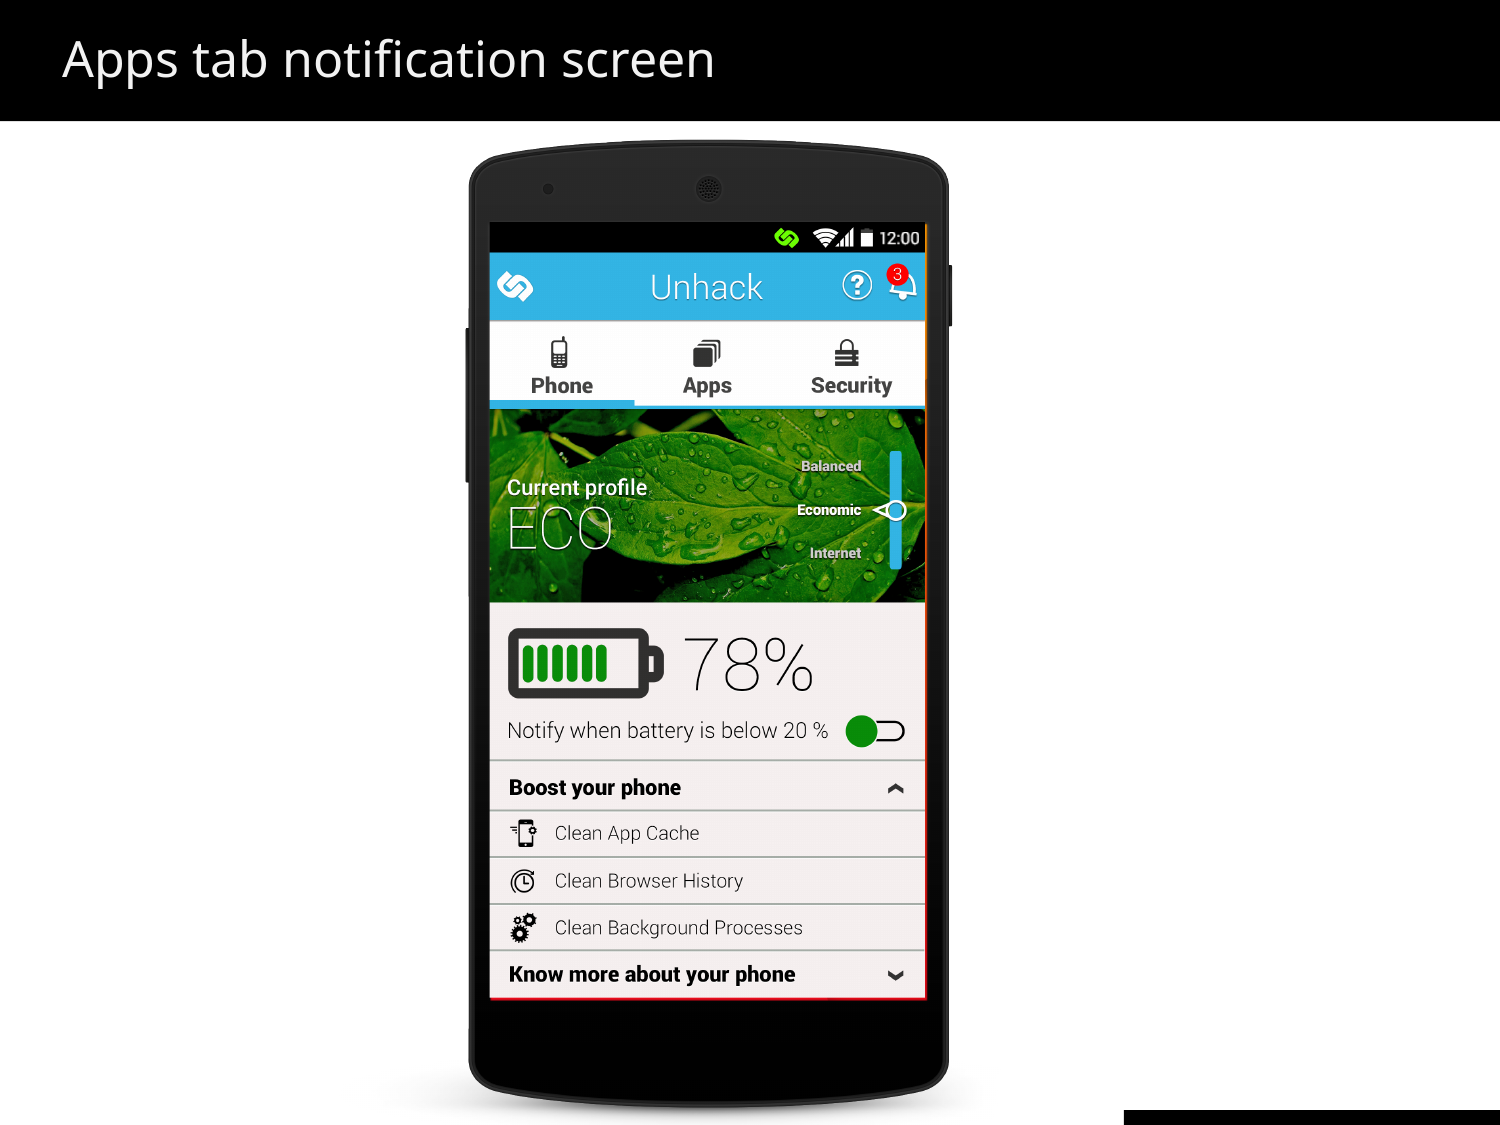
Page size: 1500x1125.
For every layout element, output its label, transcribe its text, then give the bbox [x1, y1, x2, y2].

picture [315, 20, 1124, 1125]
text_box Apps tab notification screen [47, 20, 315, 96]
text_box [0, 0, 1500, 122]
text_box [1124, 1109, 1500, 1125]
